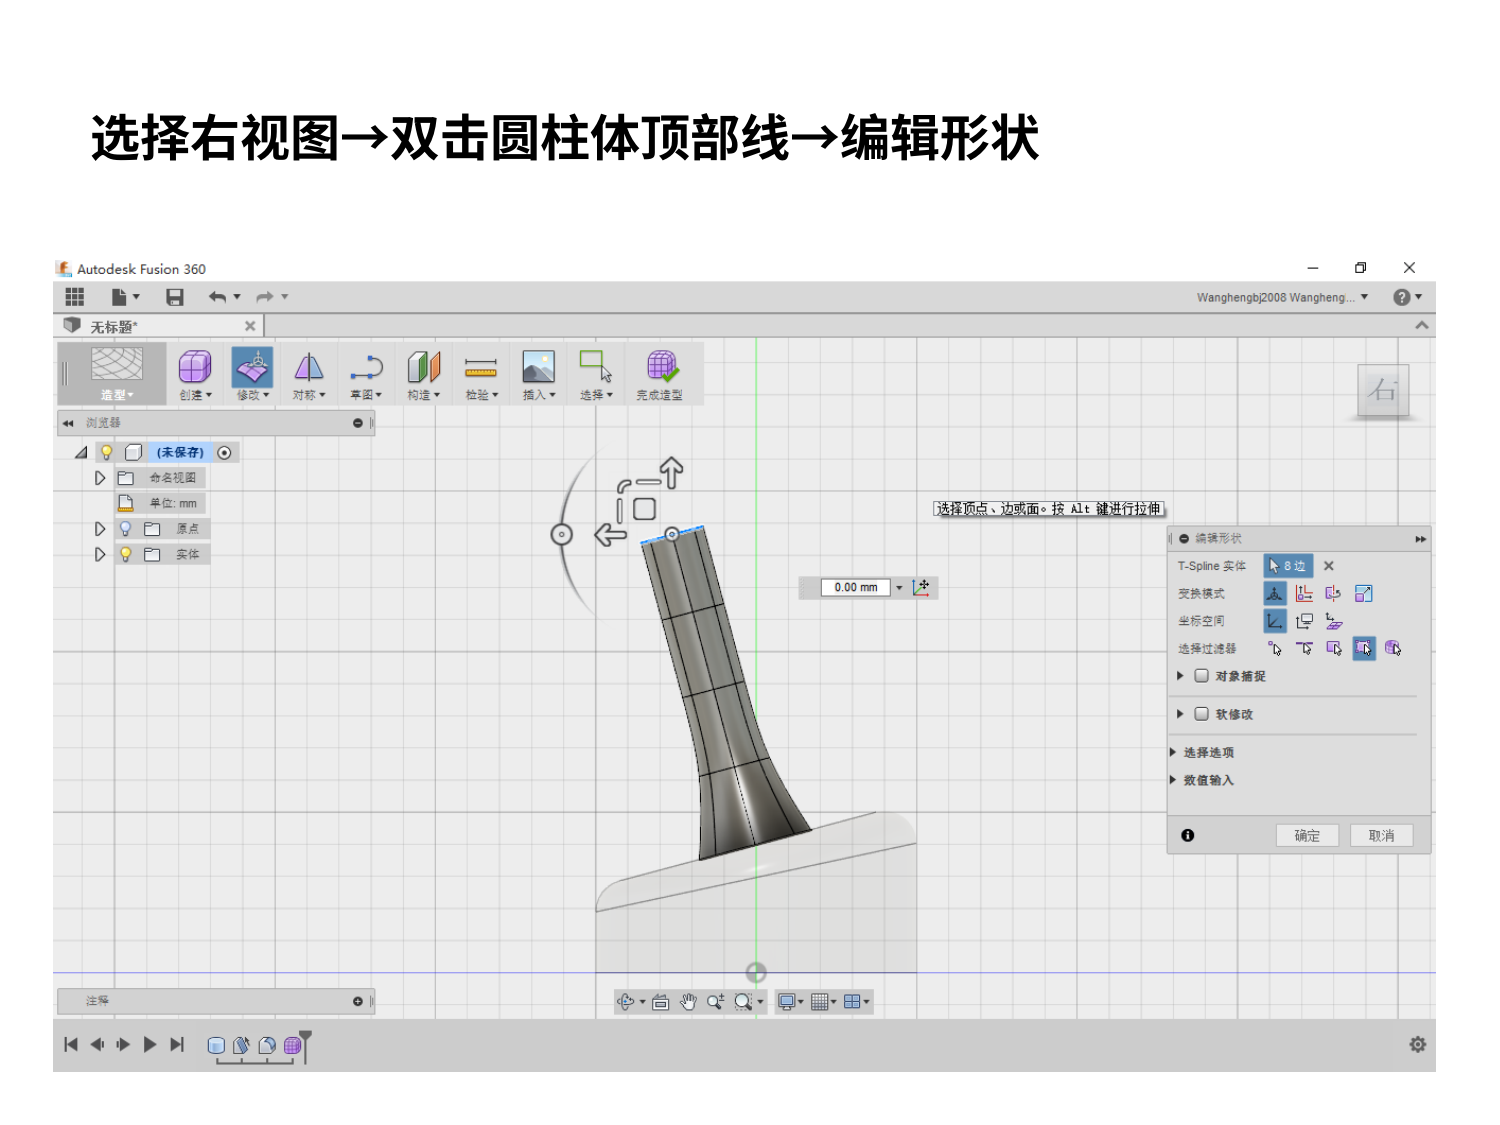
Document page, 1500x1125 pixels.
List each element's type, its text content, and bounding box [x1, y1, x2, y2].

title 选择右视图→双击圆柱体顶部线→编辑形状 [75, 42, 1425, 231]
picture [52, 257, 1436, 1072]
